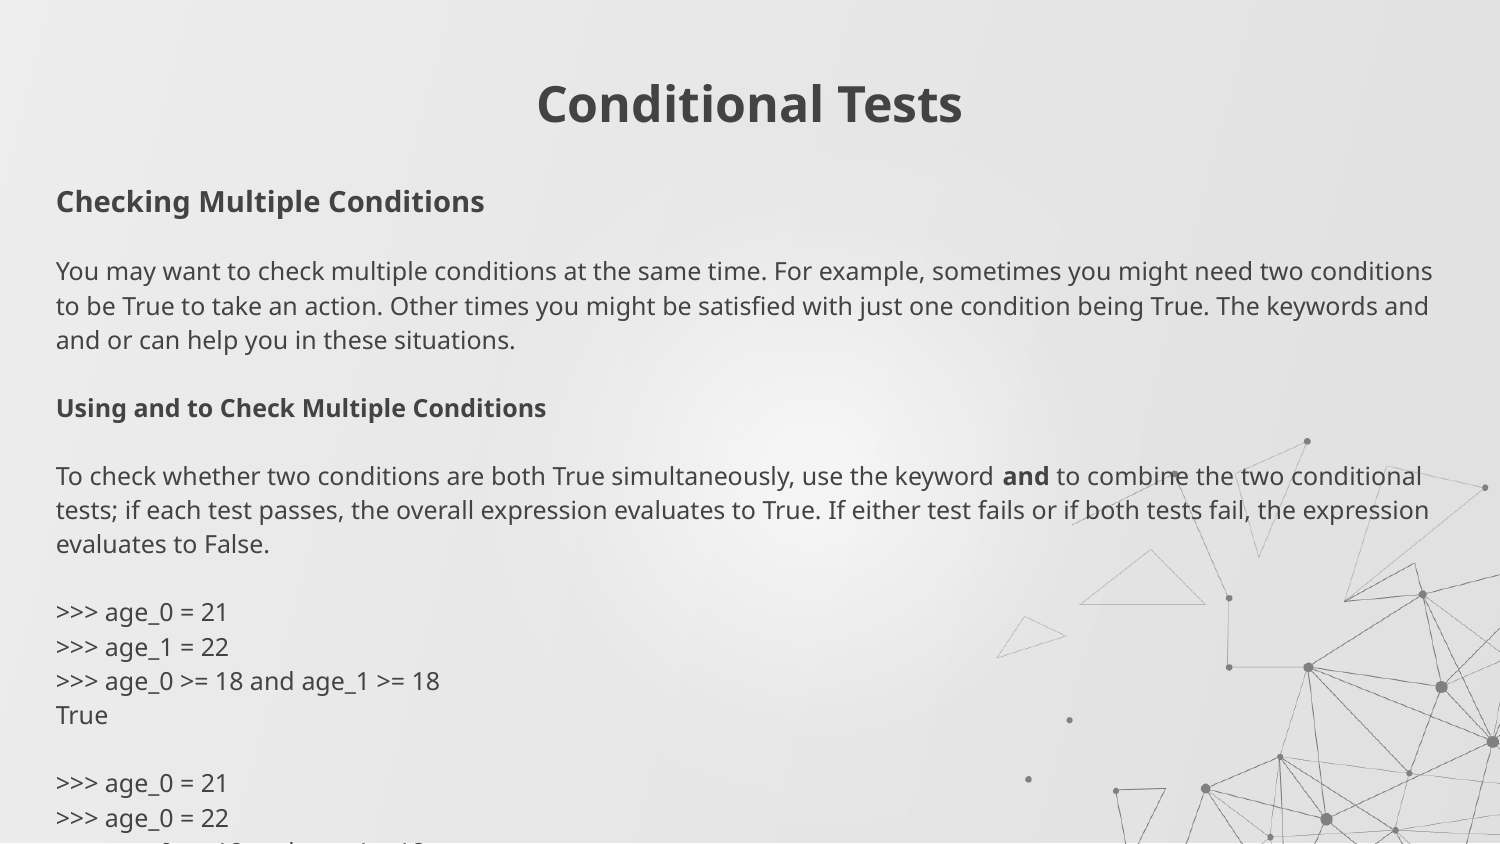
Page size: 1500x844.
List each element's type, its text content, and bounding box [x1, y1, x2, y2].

list Checking Multiple Conditions You may want to check multiple conditions at the same time. For example, sometimes you might need two conditions to be True to take an action. Other times you might be satisfied with just one condition being True. The keywords and and or can help you in these situations. Using and to Check Multiple Conditions To check whether two conditions are both True simultaneously, use the keyword and to combine the two conditional tests; if each test passes, the overall expression evaluates to True. If either test fails or if both tests fail, the expression evaluates to False. >>> age_0 = 21 >>> age_1 = 22 >>> age_0 >= 18 and age_1 >= 18 True >>> age_0 = 21 >>> age_0 = 22 >>> age_0 >= 18 and age_1 < 18 False [40, 162, 1459, 829]
picture [0, 0, 1500, 844]
title Conditional Tests [322, 57, 1178, 160]
